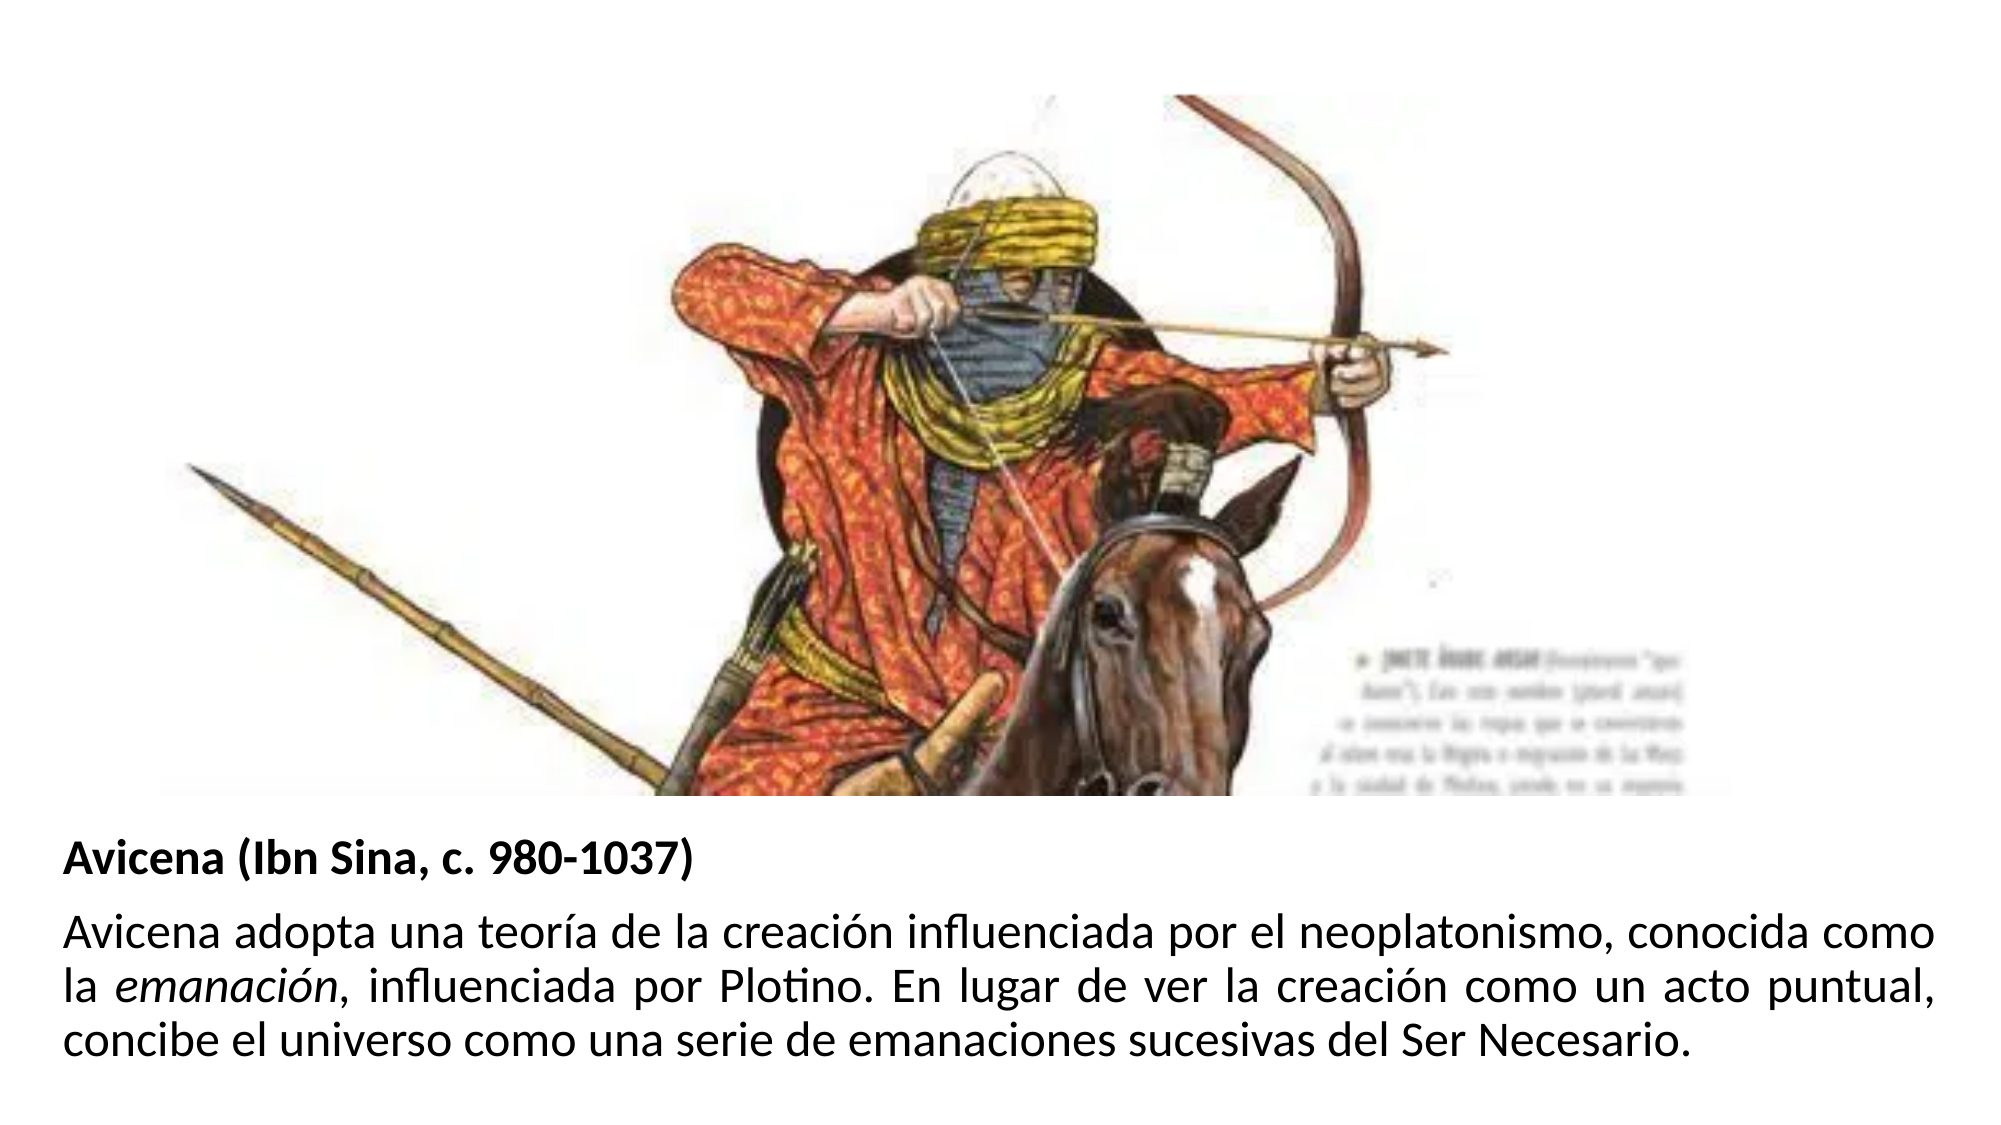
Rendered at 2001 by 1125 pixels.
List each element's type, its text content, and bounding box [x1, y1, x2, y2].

picture [160, 37, 1733, 796]
subtitle Avicena (Ibn Sina, c. 980-1037) Avicena adopta una teoría de la creación influenciada por el neoplatonismo, conocida como la emanación, influenciada por Plotino. En lugar de ver la creación como un acto puntual, concibe el universo como una serie de emanaciones sucesivas del Ser Necesario. [47, 823, 1952, 1081]
